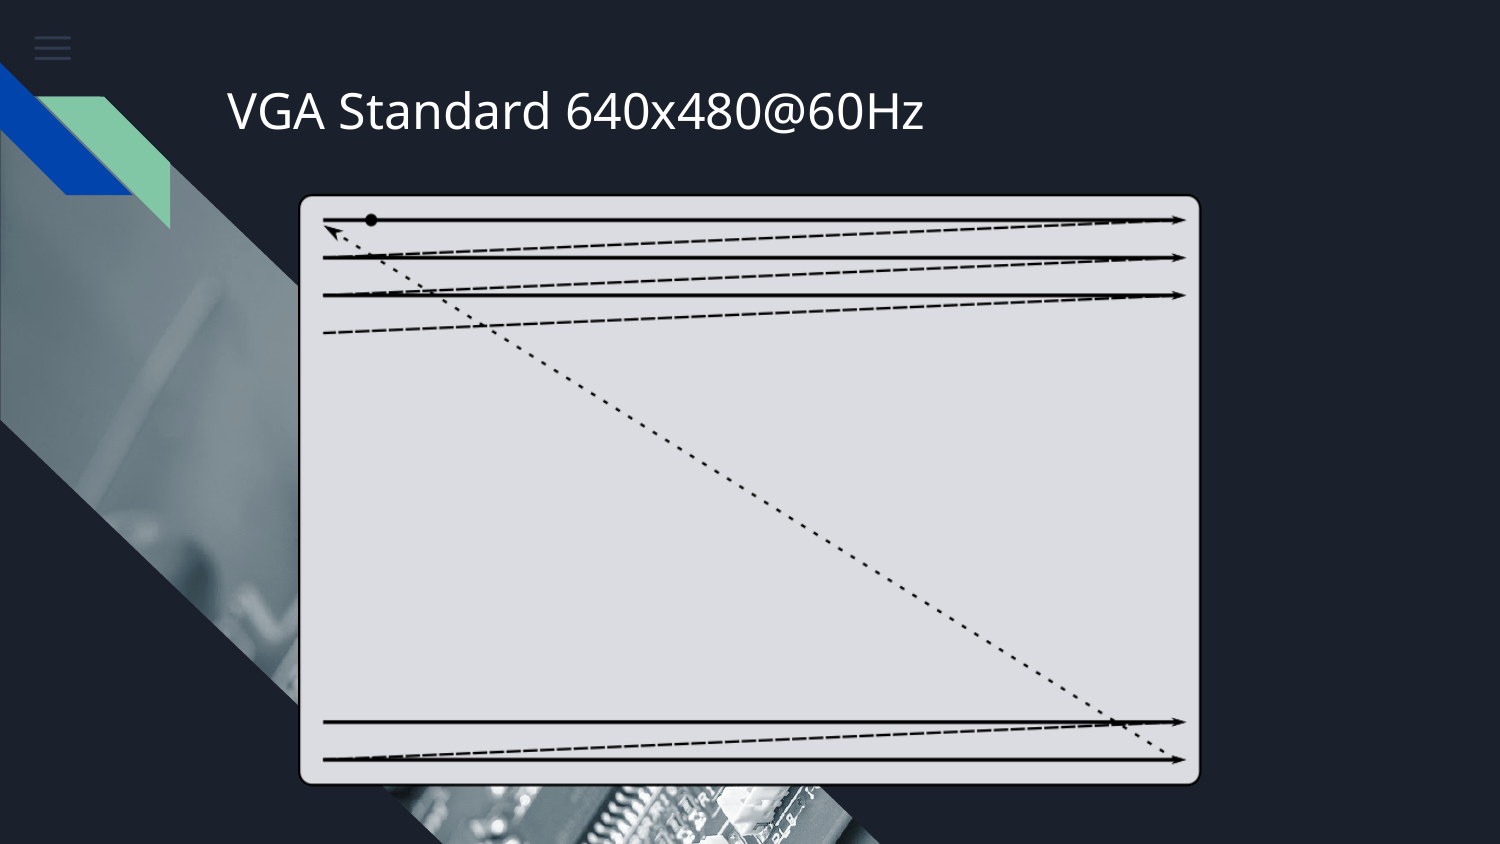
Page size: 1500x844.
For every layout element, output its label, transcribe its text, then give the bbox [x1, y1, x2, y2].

picture [0, 97, 1202, 844]
title VGA Standard 640x480@60Hz [212, 64, 1368, 215]
